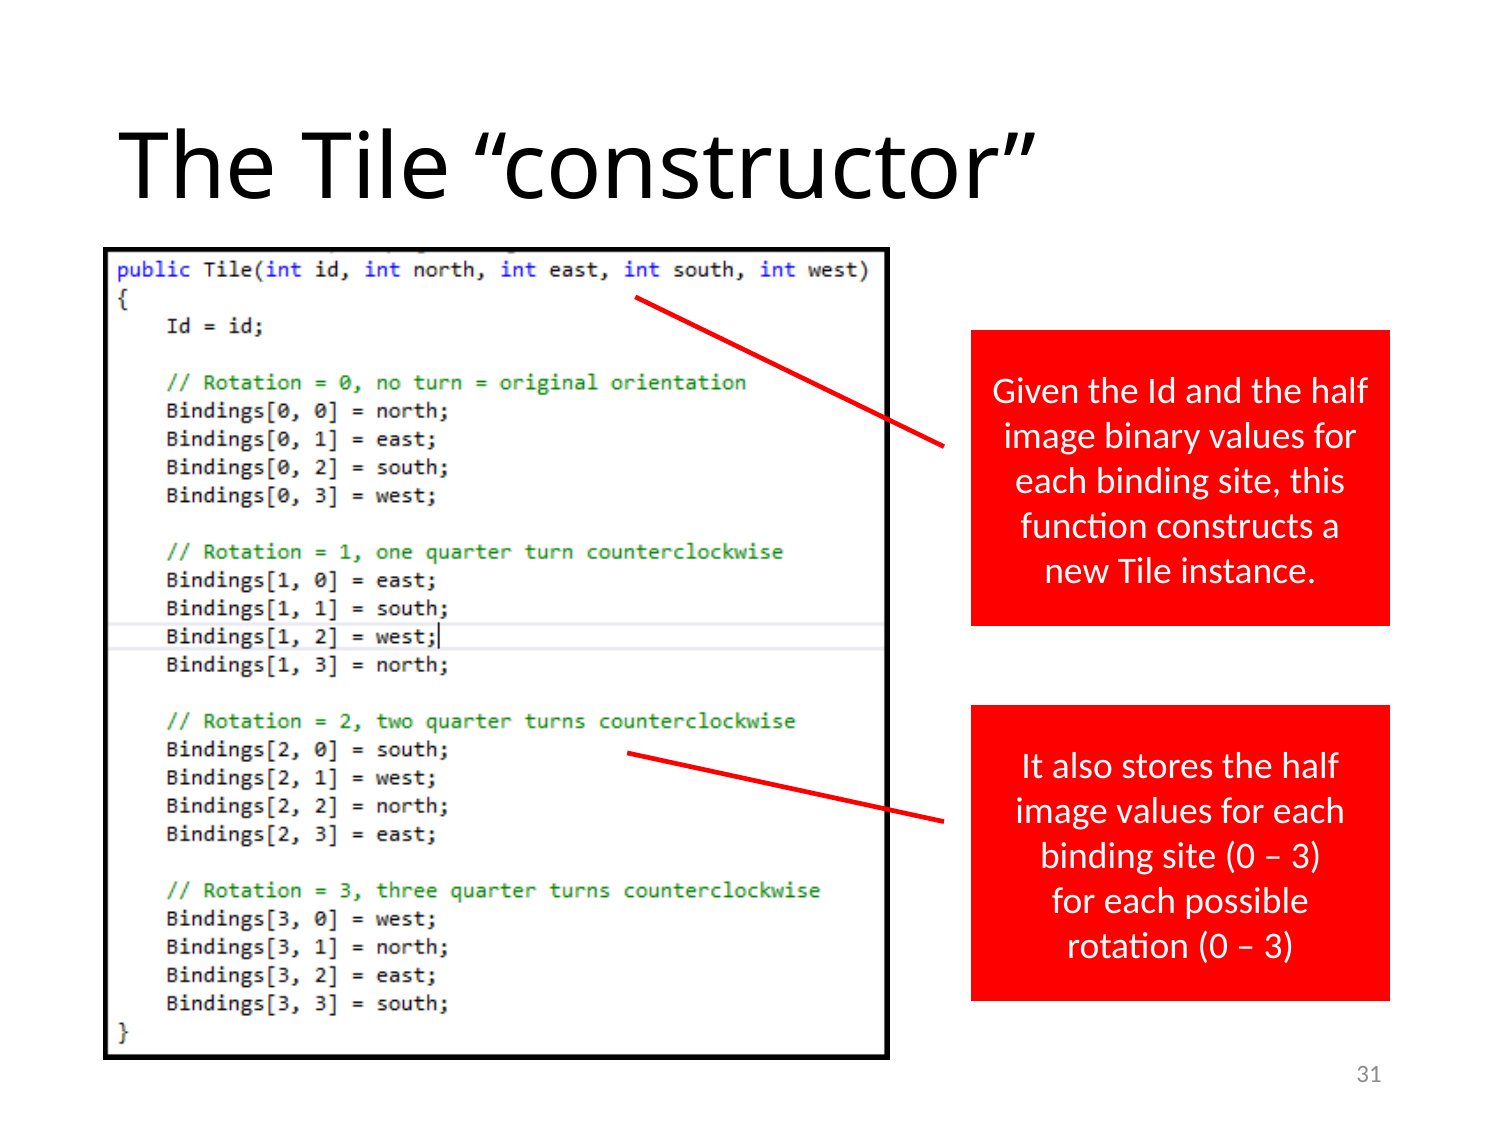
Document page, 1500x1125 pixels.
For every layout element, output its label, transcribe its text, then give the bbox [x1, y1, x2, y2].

text_box Given the Id and the half image binary values for each binding site, this function constructs a new Tile instance. [973, 331, 1388, 625]
text_box It also stores the half image values for each binding site (0 – 3) for each possible rotation (0 – 3) [973, 706, 1388, 1000]
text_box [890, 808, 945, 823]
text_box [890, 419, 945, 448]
picture [103, 247, 890, 1060]
slide_number 31 [1059, 1042, 1397, 1103]
title The Tile “constructor” [103, 59, 1397, 278]
